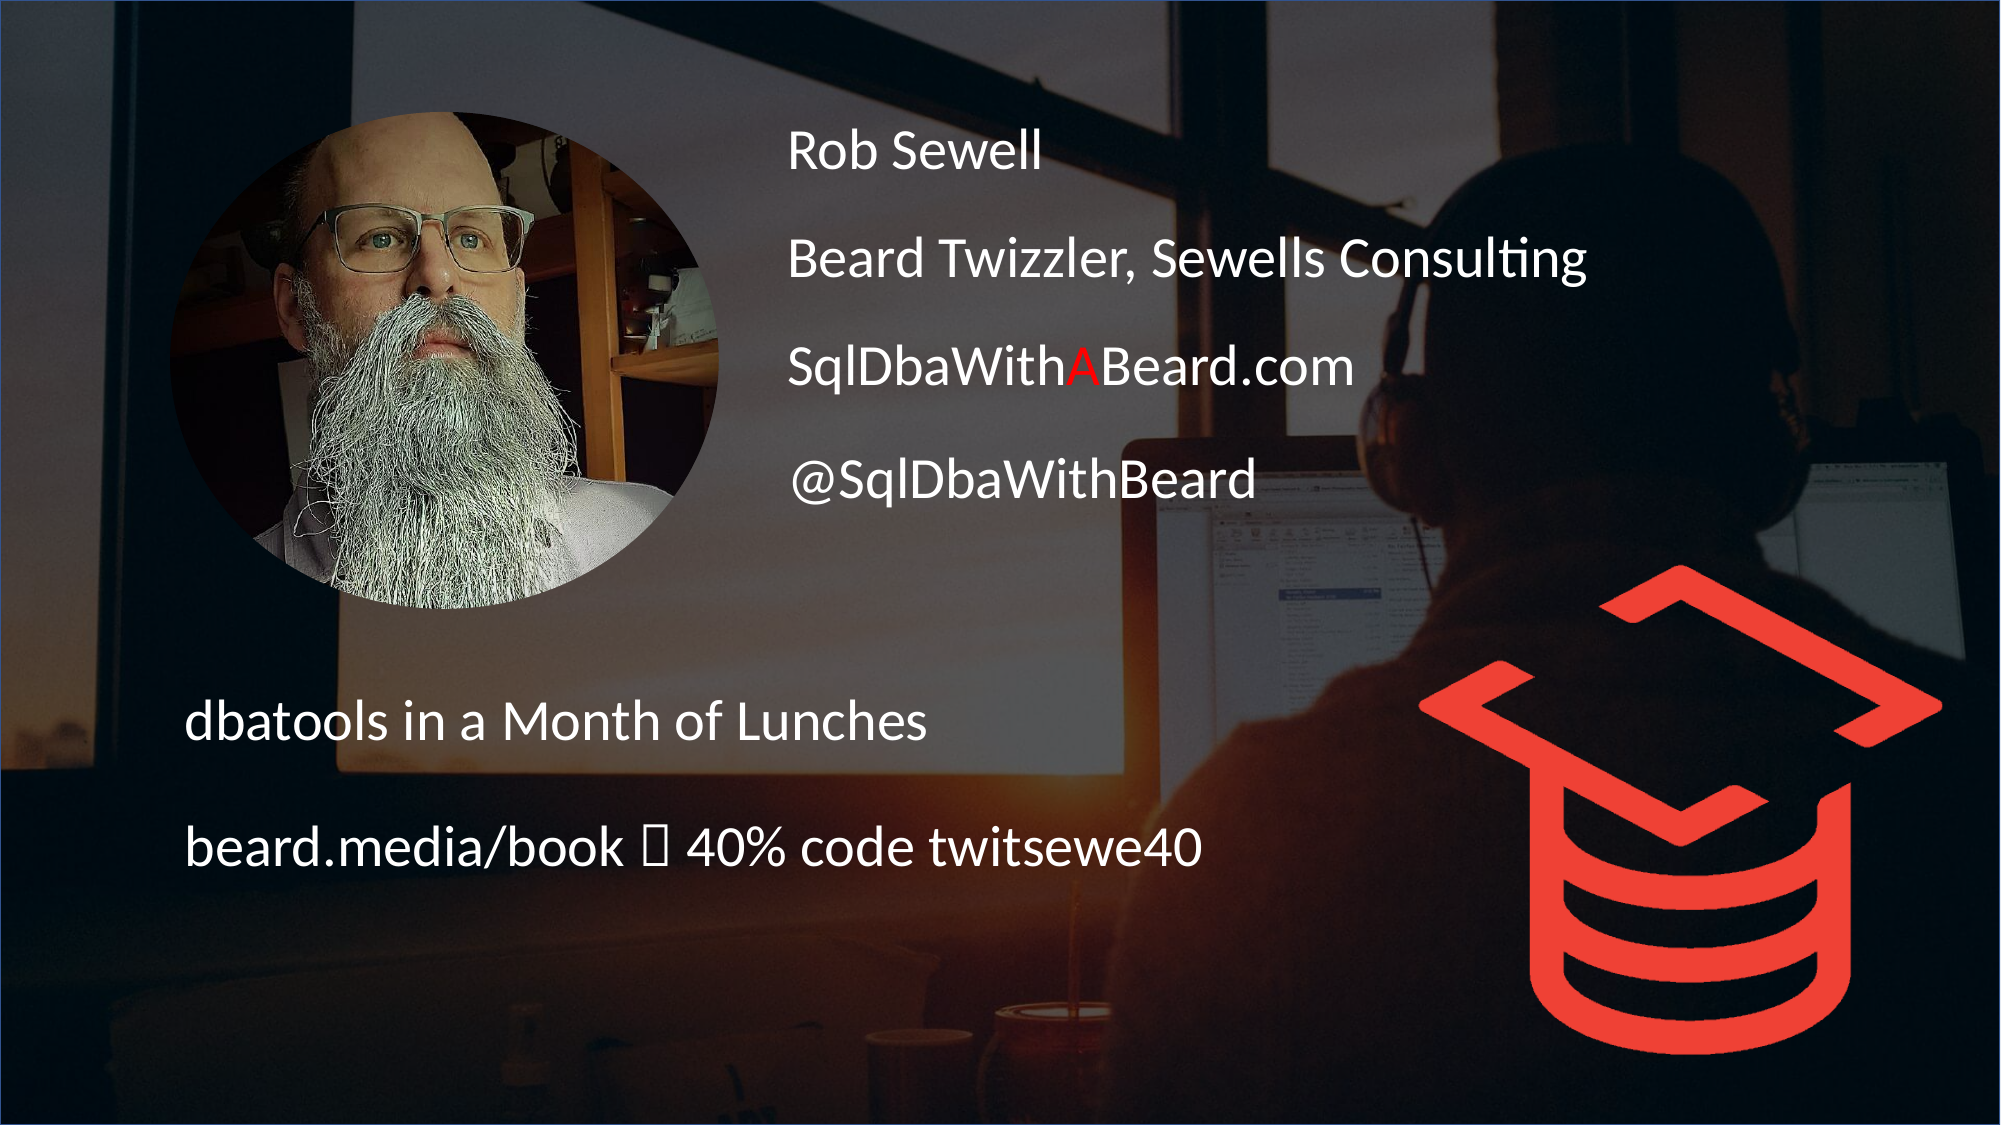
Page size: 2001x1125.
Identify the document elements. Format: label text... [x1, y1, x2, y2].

list Rob Sewell [772, 111, 1881, 188]
list SqlDbaWithABeard.com [772, 327, 1881, 404]
list Beard Twizzler, Sewells Consulting [772, 219, 1881, 296]
picture [1, 1, 2000, 1125]
list dbatools in a Month of Lunches beard.media/book  40% code twitsewe40 [170, 683, 1279, 1064]
list @SqlDbaWithBeard [772, 441, 1881, 518]
